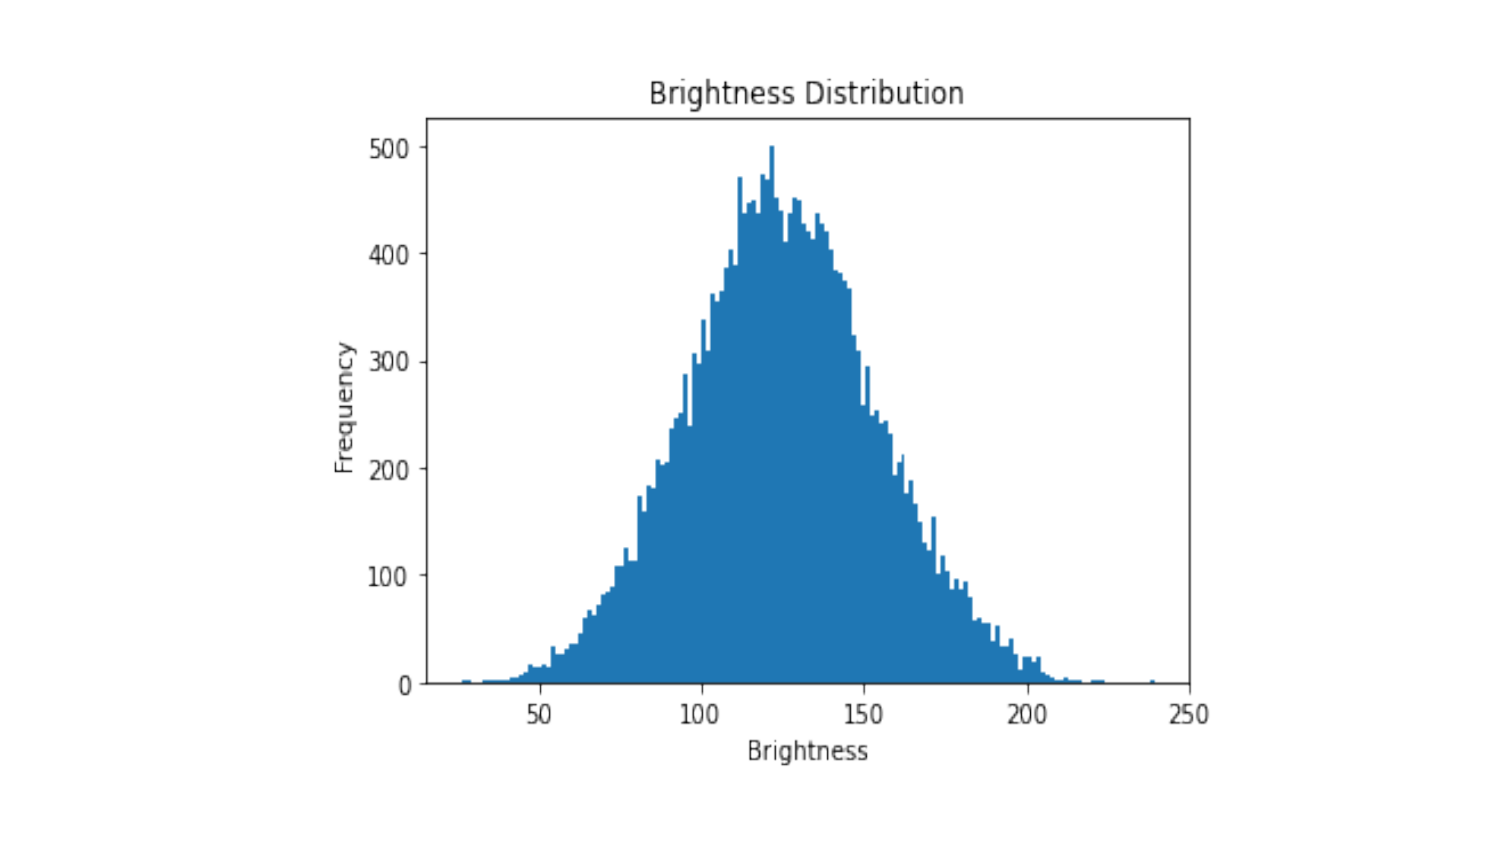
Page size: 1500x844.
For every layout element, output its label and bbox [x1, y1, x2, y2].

picture [318, 61, 1227, 783]
